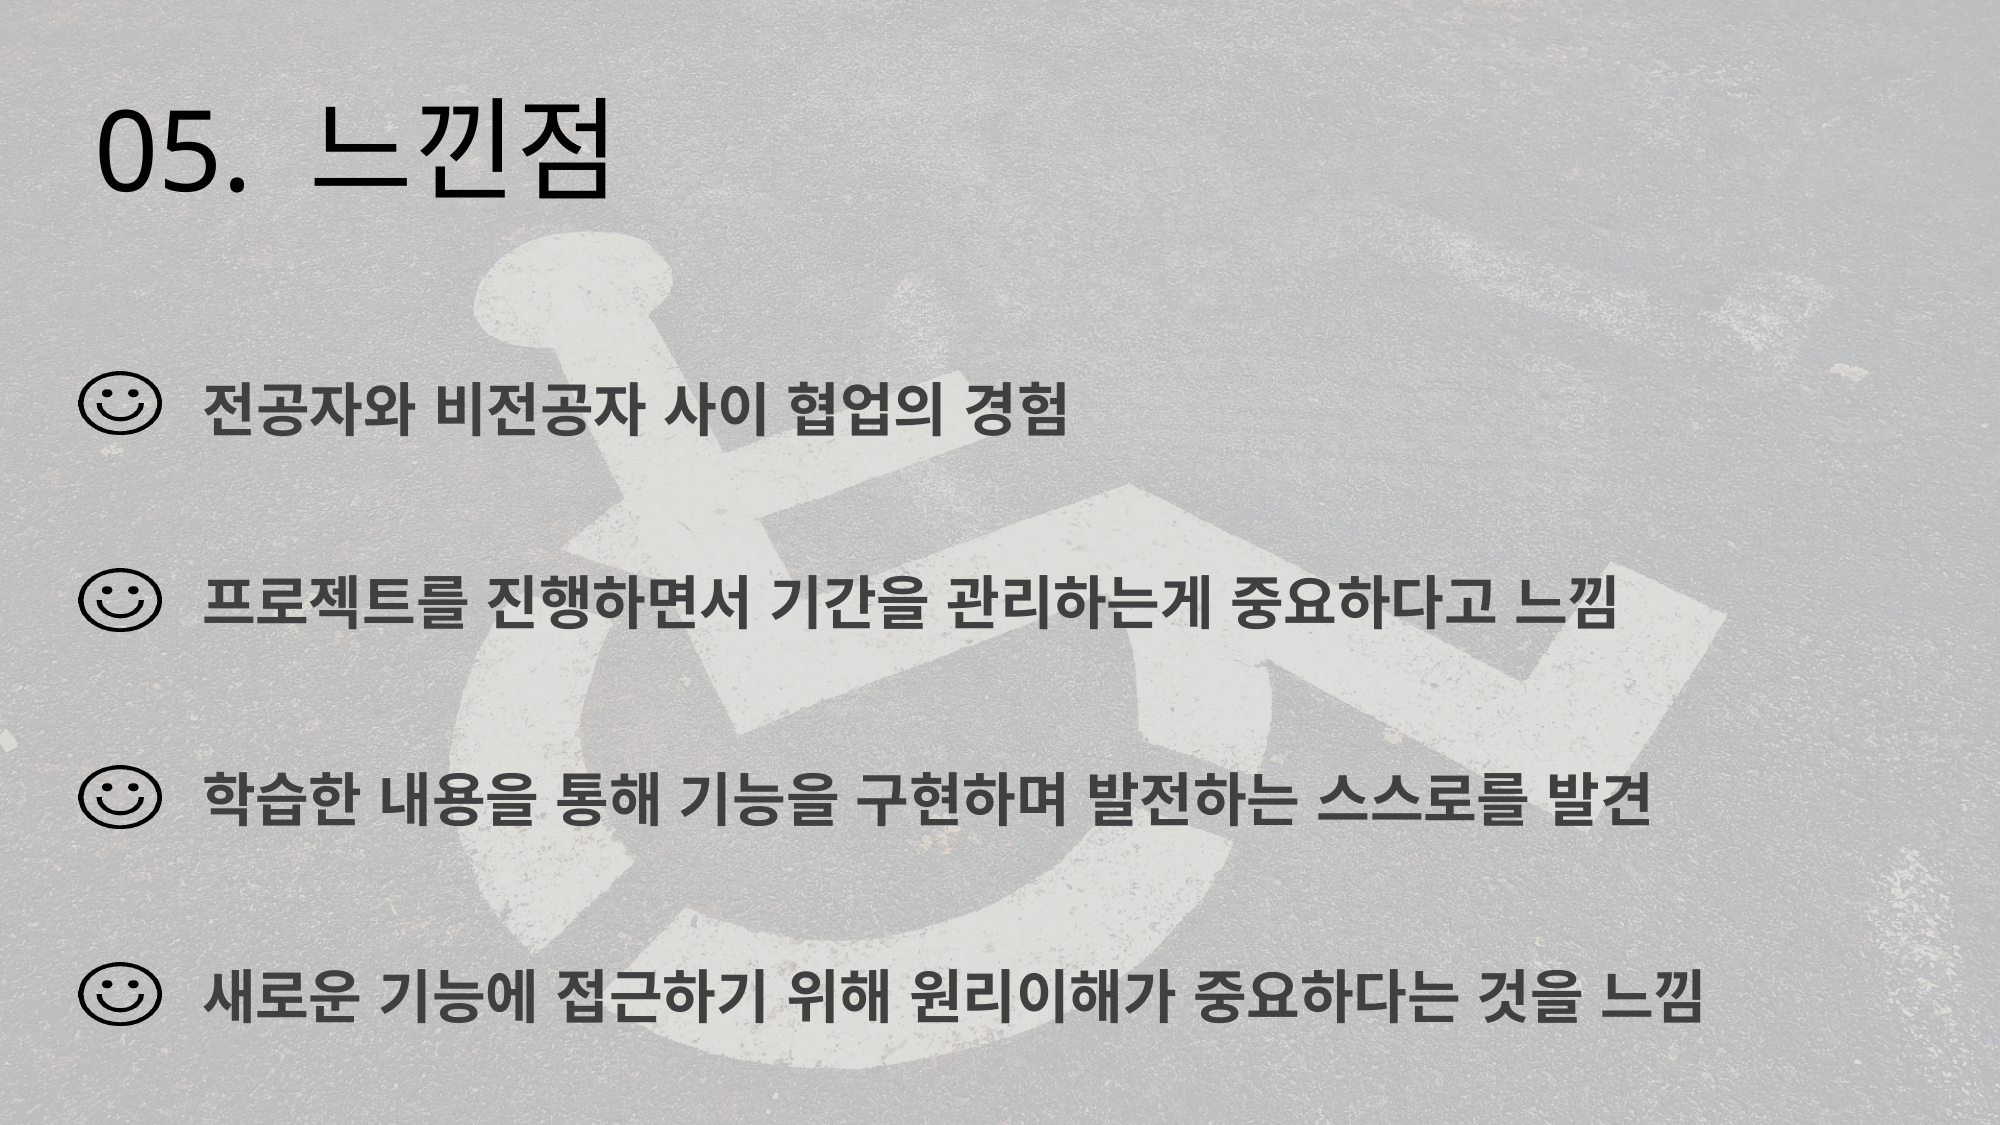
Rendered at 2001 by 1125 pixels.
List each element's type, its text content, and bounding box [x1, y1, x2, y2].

picture [78, 568, 162, 632]
picture [78, 962, 162, 1026]
picture [78, 371, 162, 435]
text_box 학습한 내용을 통해 기능을 구현하며 발전하는 스스로를 발견 [187, 751, 1984, 841]
text_box 새로운 기능에 접근하기 위해 원리이해가 중요하다는 것을 느낌 [187, 948, 1984, 1038]
text_box 전공자와 비전공자 사이 협업의 경험 [188, 361, 1907, 451]
text_box 05. 느낀점 [79, 71, 636, 222]
text_box 프로젝트를 진행하면서 기간을 관리하는게 중요하다고 느낌 [187, 554, 1962, 644]
picture [78, 765, 162, 829]
